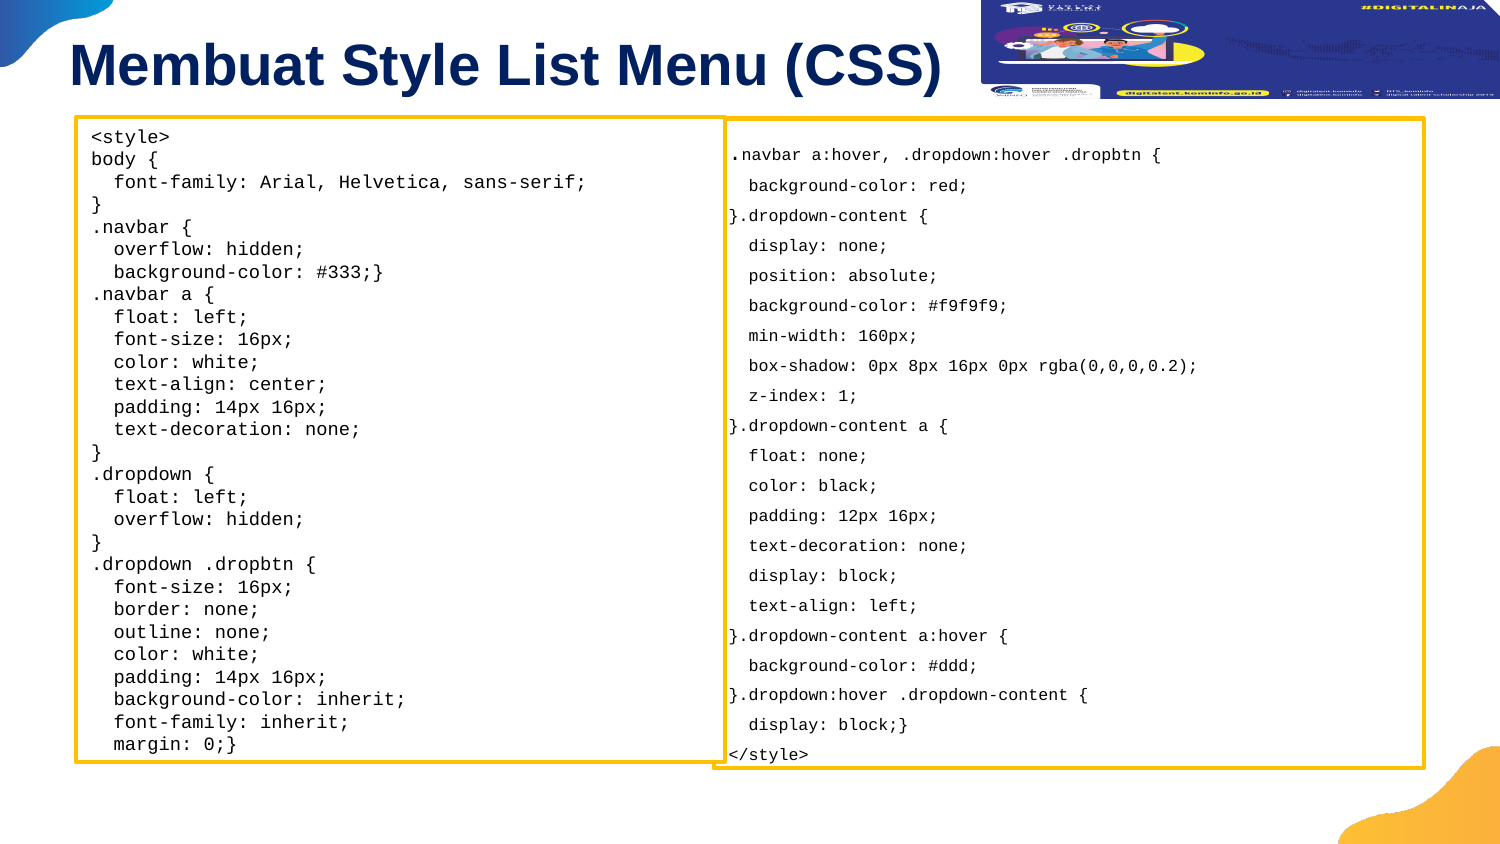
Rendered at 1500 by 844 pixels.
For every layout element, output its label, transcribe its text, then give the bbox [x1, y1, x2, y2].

text_box <style> body { font-family: Arial, Helvetica, sans-serif; } .navbar { overflow: hidden; background-color: #333;} .navbar a { float: left; font-size: 16px; color: white; text-align: center; padding: 14px 16px; text-decoration: none; } .dropdown { float: left; overflow: hidden; } .dropdown .dropbtn { font-size: 16px; border: none; outline: none; color: white; padding: 14px 16px; background-color: inherit; font-family: inherit; margin: 0;} [76, 116, 725, 762]
picture [1335, 738, 1500, 844]
picture [980, 0, 1500, 100]
picture [0, 0, 115, 73]
text_box Membuat Style List Menu (CSS) [54, 19, 982, 175]
text_box .navbar a:hover, .dropdown:hover .dropbtn { background-color: red; }.dropdown-content { display: none; position: absolute; background-color: #f9f9f9; min-width: 160px; box-shadow: 0px 8px 16px 0px rgba(0,0,0,0.2); z-index: 1; }.dropdown-content a { float: none; color: black; padding: 12px 16px; text-decoration: none; display: block; text-align: left; }.dropdown-content a:hover { background-color: #ddd; }.dropdown:hover .dropdown-content { display: block;} </style> [713, 118, 1424, 769]
